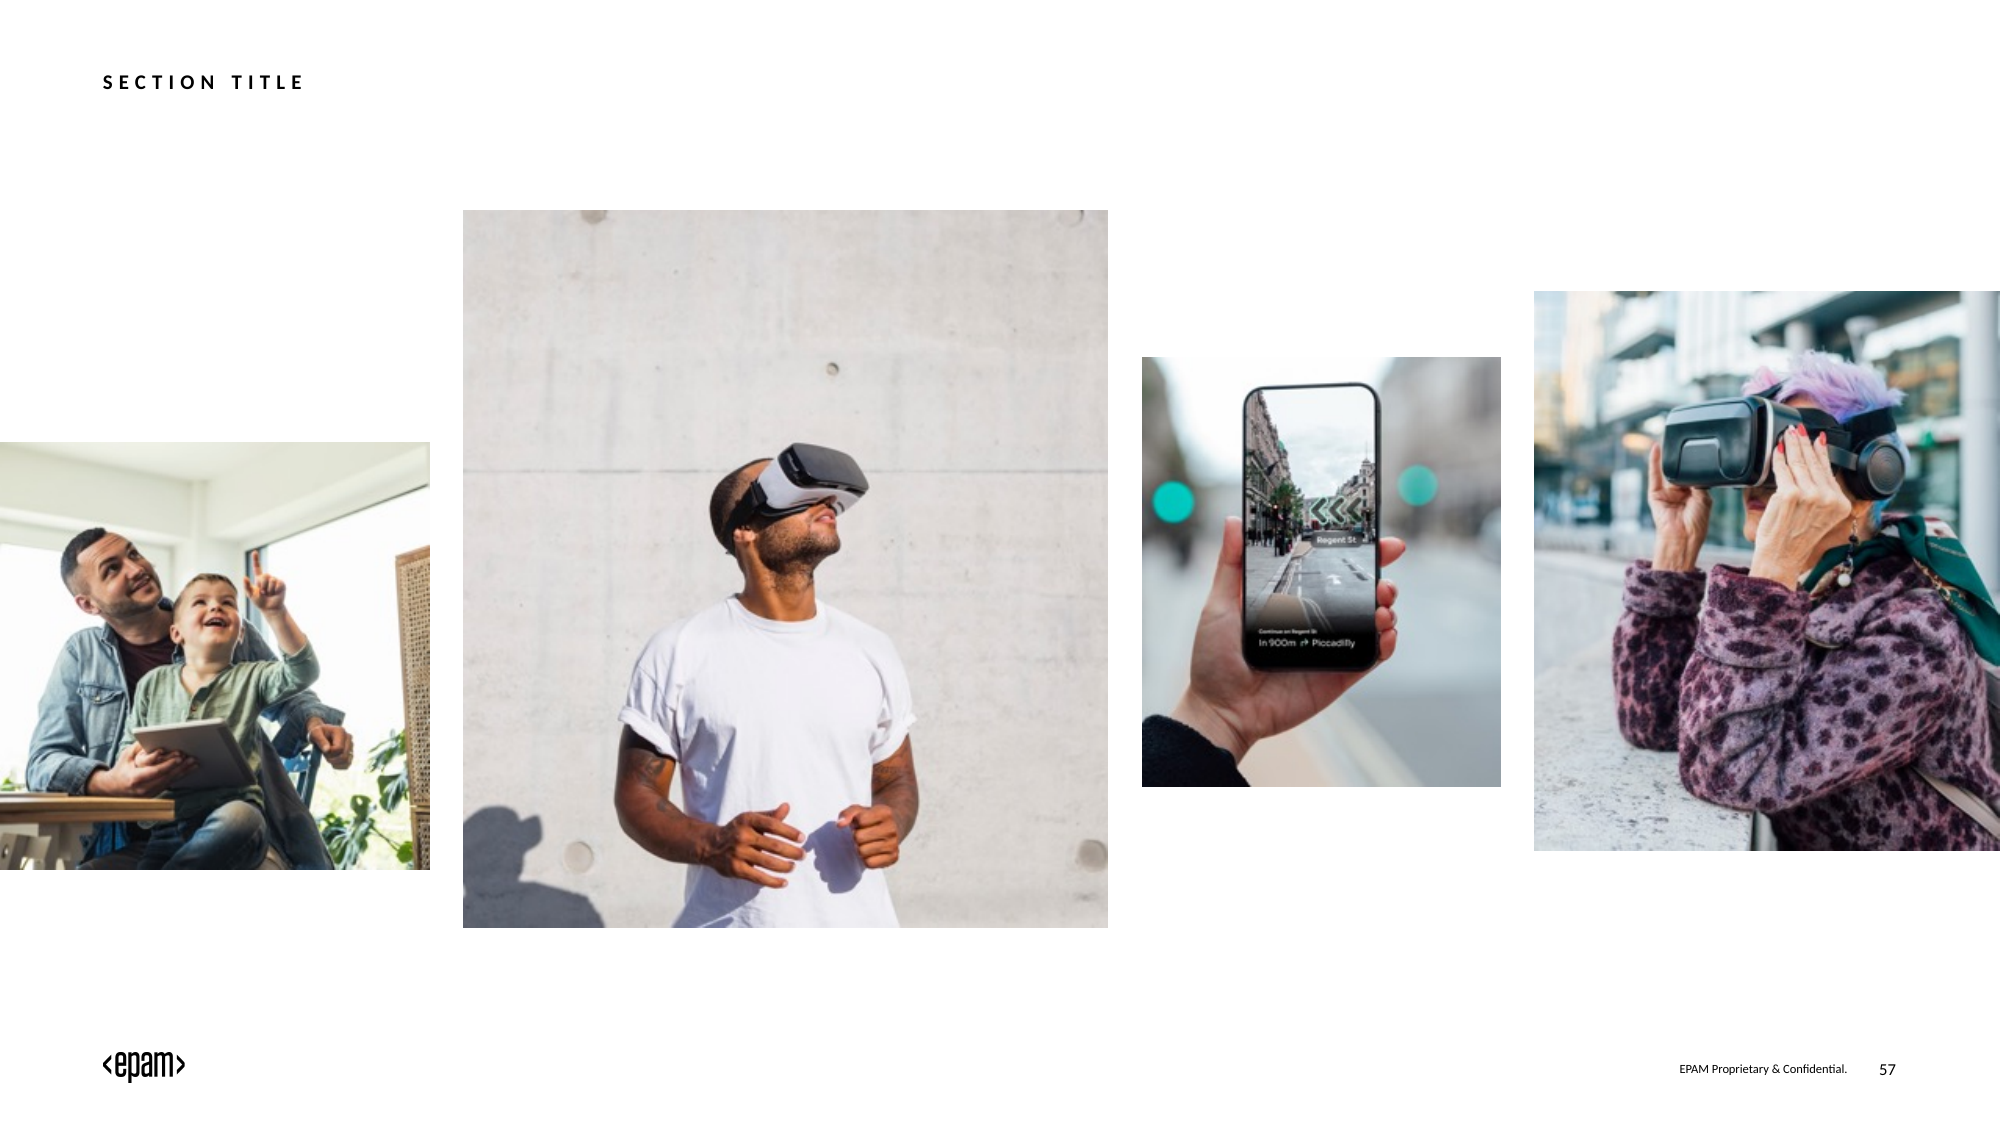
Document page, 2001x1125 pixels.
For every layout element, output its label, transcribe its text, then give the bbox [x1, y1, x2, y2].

picture [1142, 357, 1501, 787]
picture [1534, 291, 2000, 852]
picture [0, 442, 430, 871]
picture [463, 210, 1108, 928]
list SECTION TITLE [102, 68, 699, 106]
